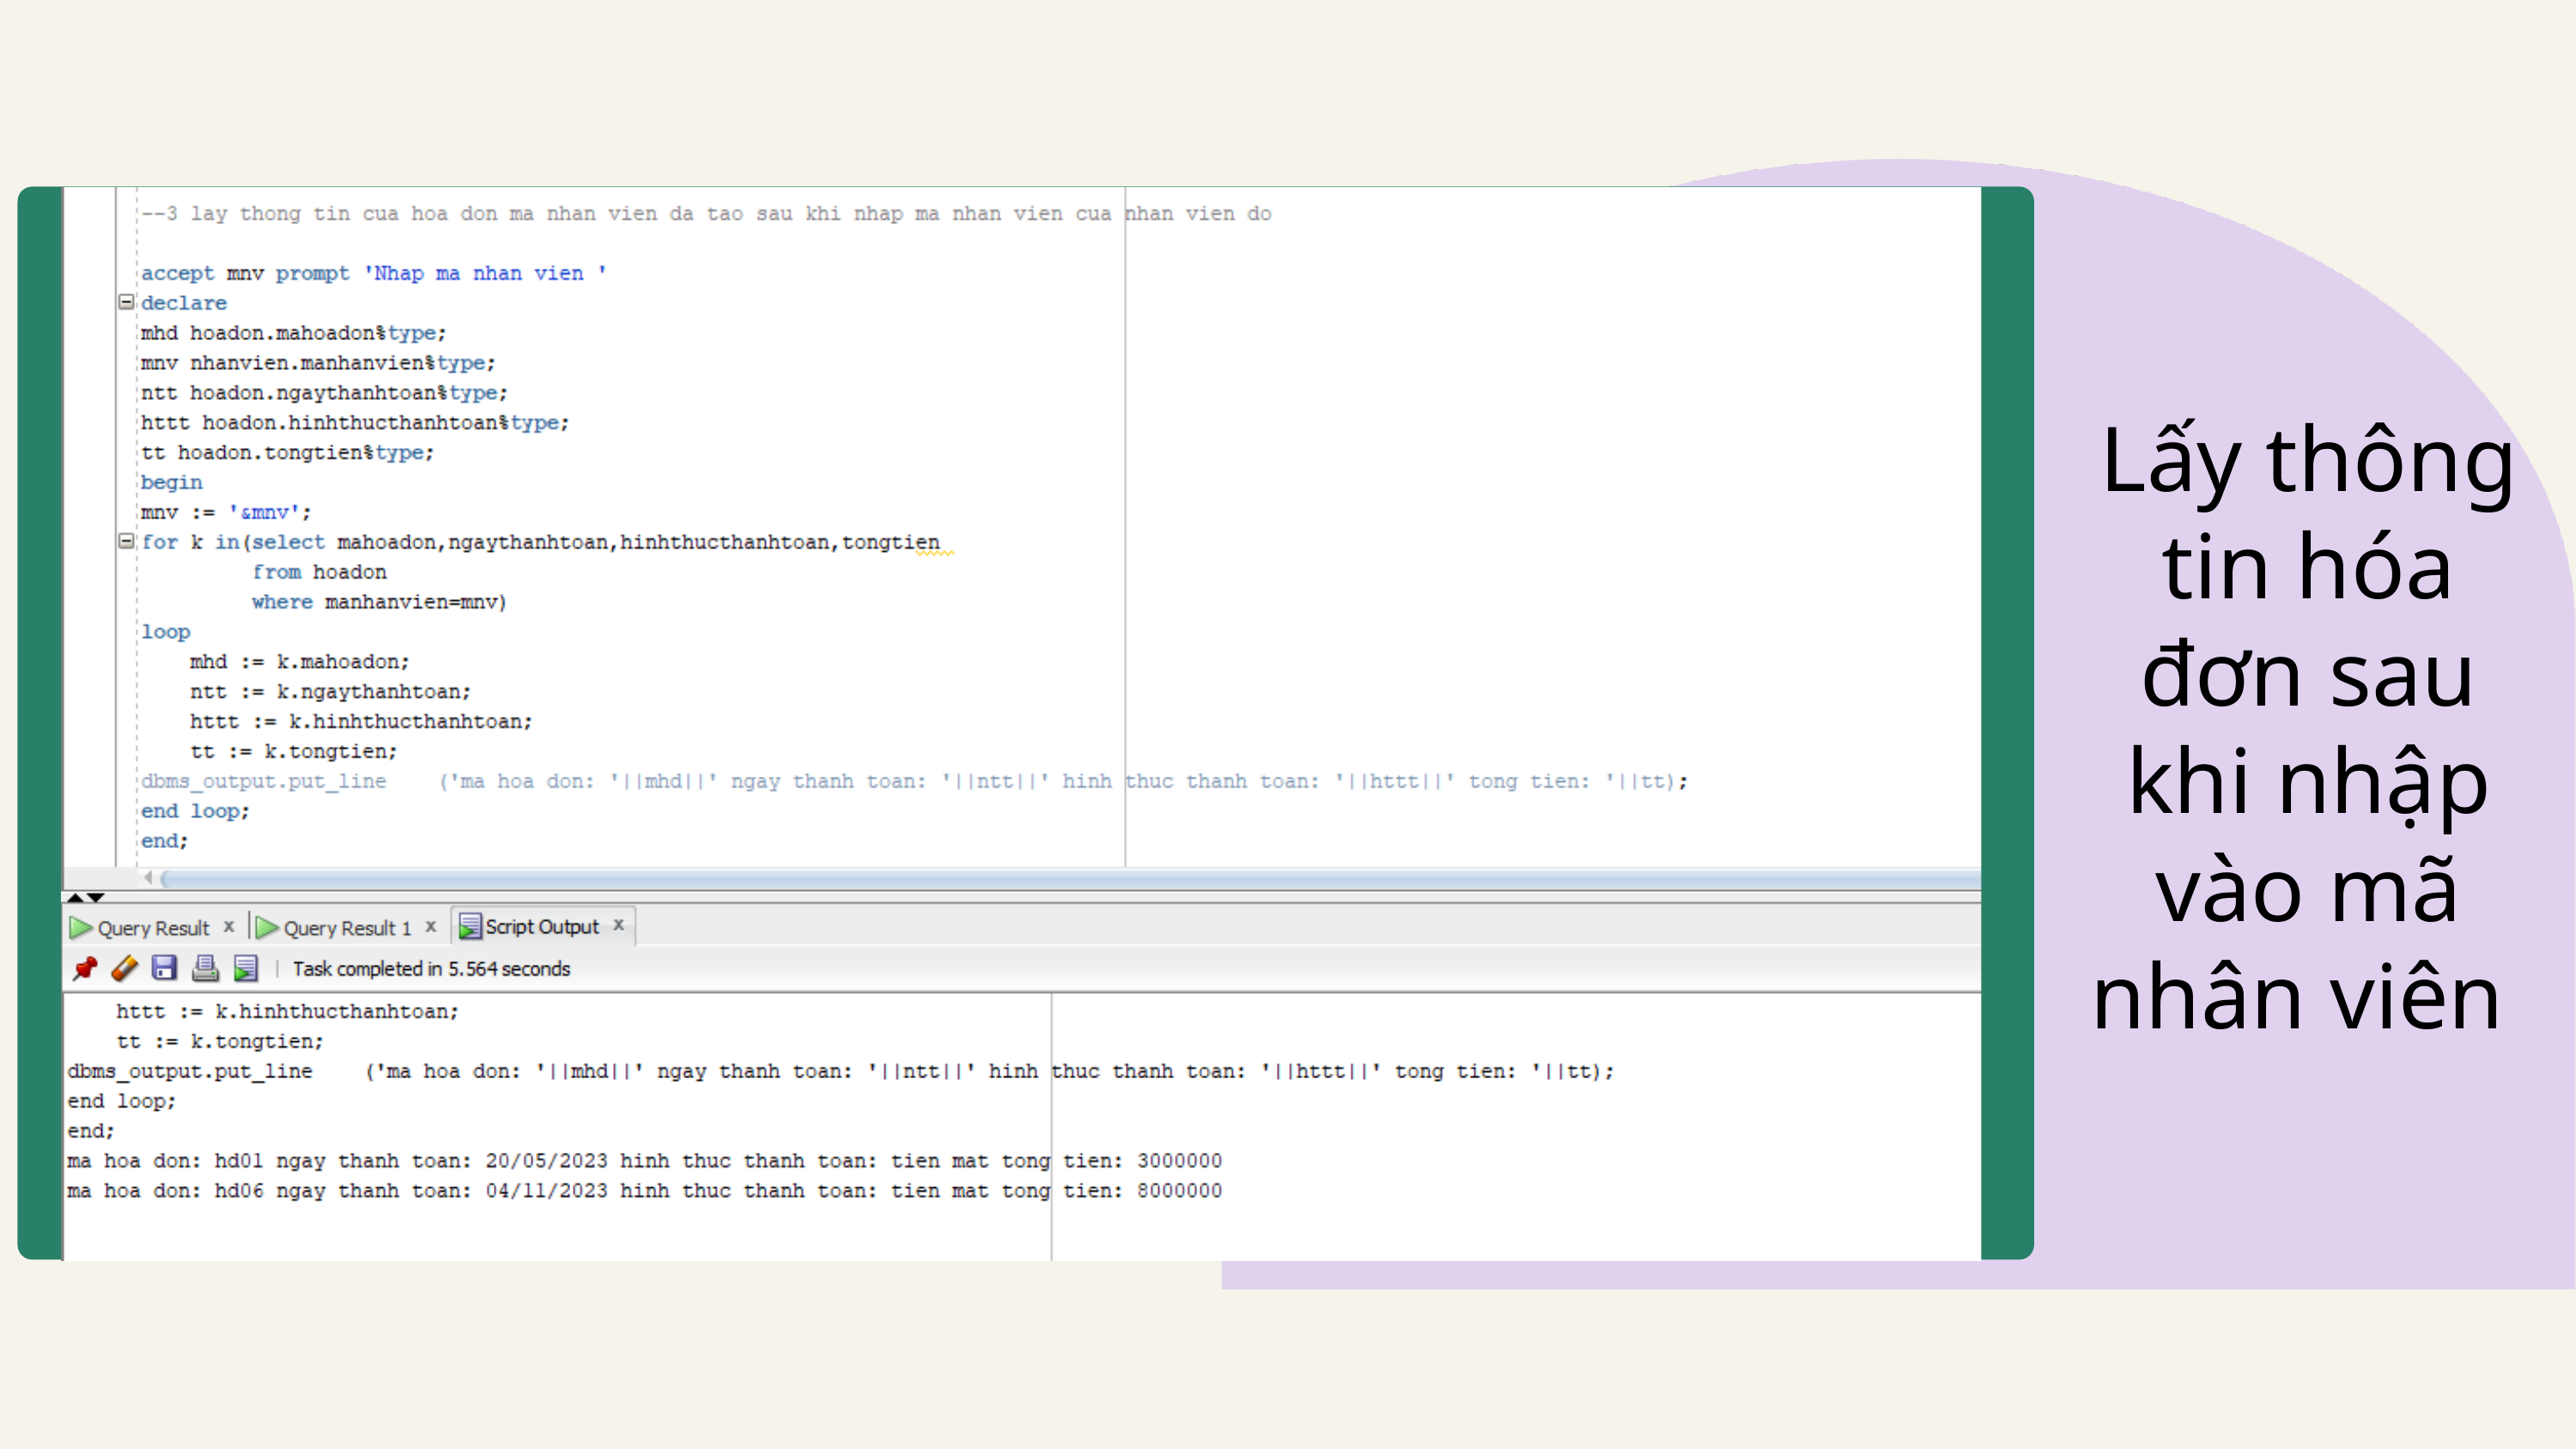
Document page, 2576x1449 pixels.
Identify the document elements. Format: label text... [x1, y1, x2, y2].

text_box Lấy thông tin hóa đơn sau khi nhập vào mã nhân viên [2071, 402, 2547, 1046]
text_box [1221, 159, 2576, 1289]
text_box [17, 186, 2035, 1260]
